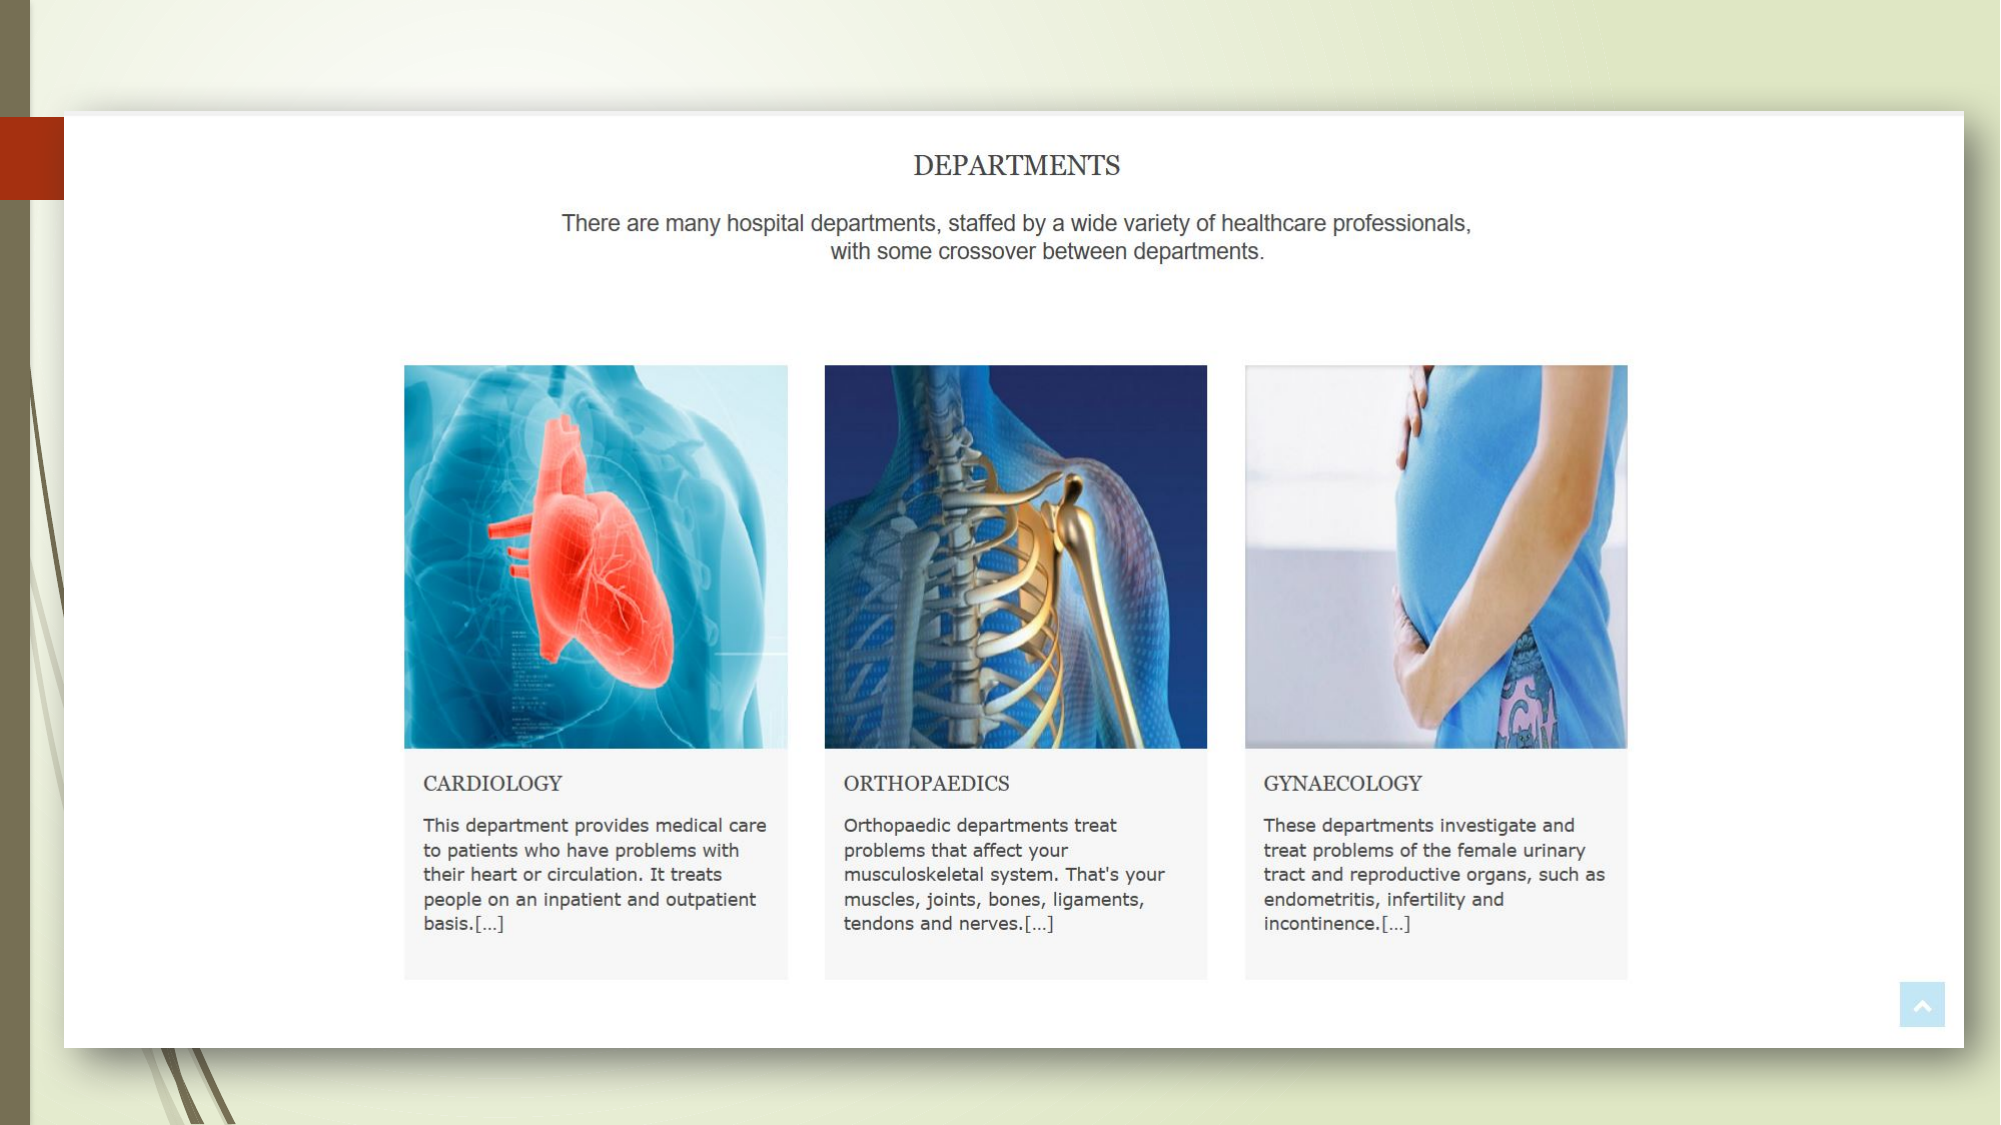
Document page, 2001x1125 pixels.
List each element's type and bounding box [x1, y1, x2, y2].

list [64, 111, 1964, 1049]
